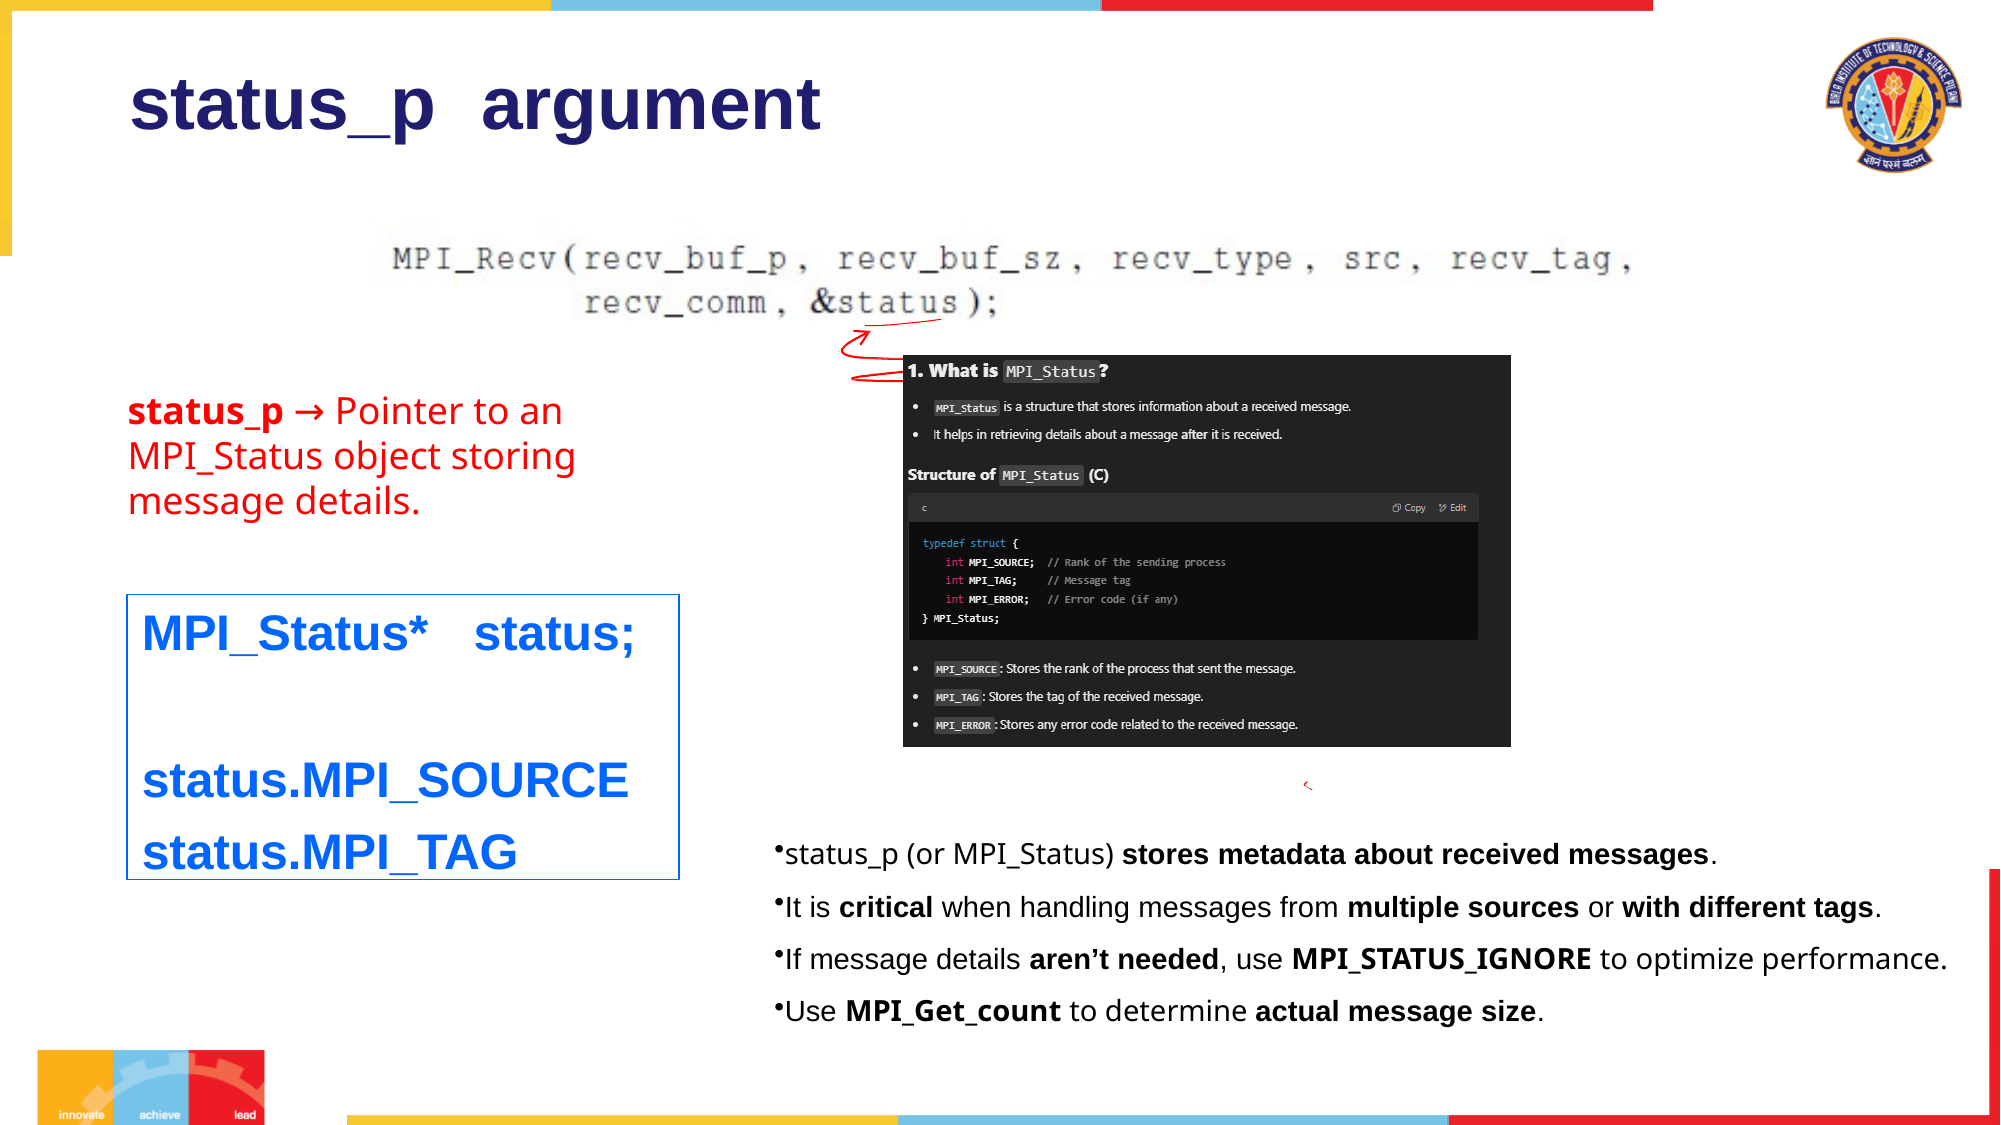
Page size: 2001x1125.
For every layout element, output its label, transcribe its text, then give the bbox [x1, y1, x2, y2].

text_box status_p (or MPI_Status) stores metadata about received messages. It is critical when handling messages from multiple sources or with different tags. If message details aren’t needed, use MPI_STATUS_IGNORE to optimize performance. Use MPI_Get_count to determine actual message size. [759, 810, 1972, 1036]
text_box status_p → Pointer to an MPI_Status object storing message details. [112, 379, 750, 530]
text_box MPI_Status* status; status.MPI_SOURCE status.MPI_TAG [126, 594, 679, 880]
title status_p argument [127, 52, 824, 243]
picture [0, 0, 1653, 256]
picture [902, 355, 1512, 747]
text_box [373, 219, 1650, 383]
picture [37, 1049, 265, 1125]
picture [347, 869, 2000, 1125]
picture [1825, 37, 1962, 174]
